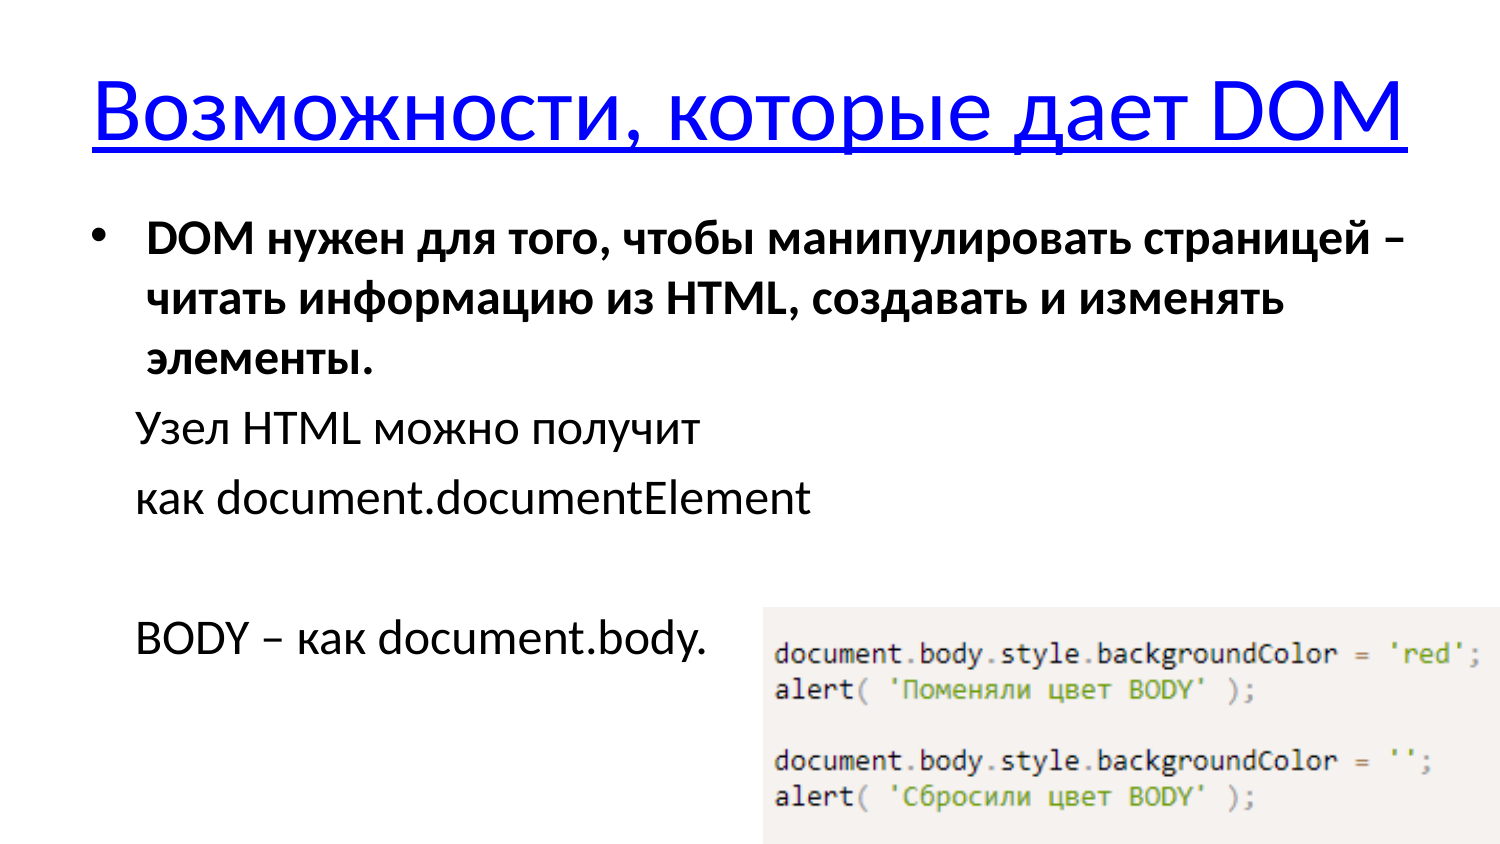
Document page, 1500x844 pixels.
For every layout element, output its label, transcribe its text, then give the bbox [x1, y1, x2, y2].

list DOM нужен для того, чтобы манипулировать страницей – читать информацию из HTML, создавать и изменять элементы. Узел HTML можно получит как document.documentElement BODY – как document.body. [75, 196, 1425, 754]
picture [763, 607, 1500, 844]
title Возможности, которые дает DOM [75, 33, 1425, 175]
